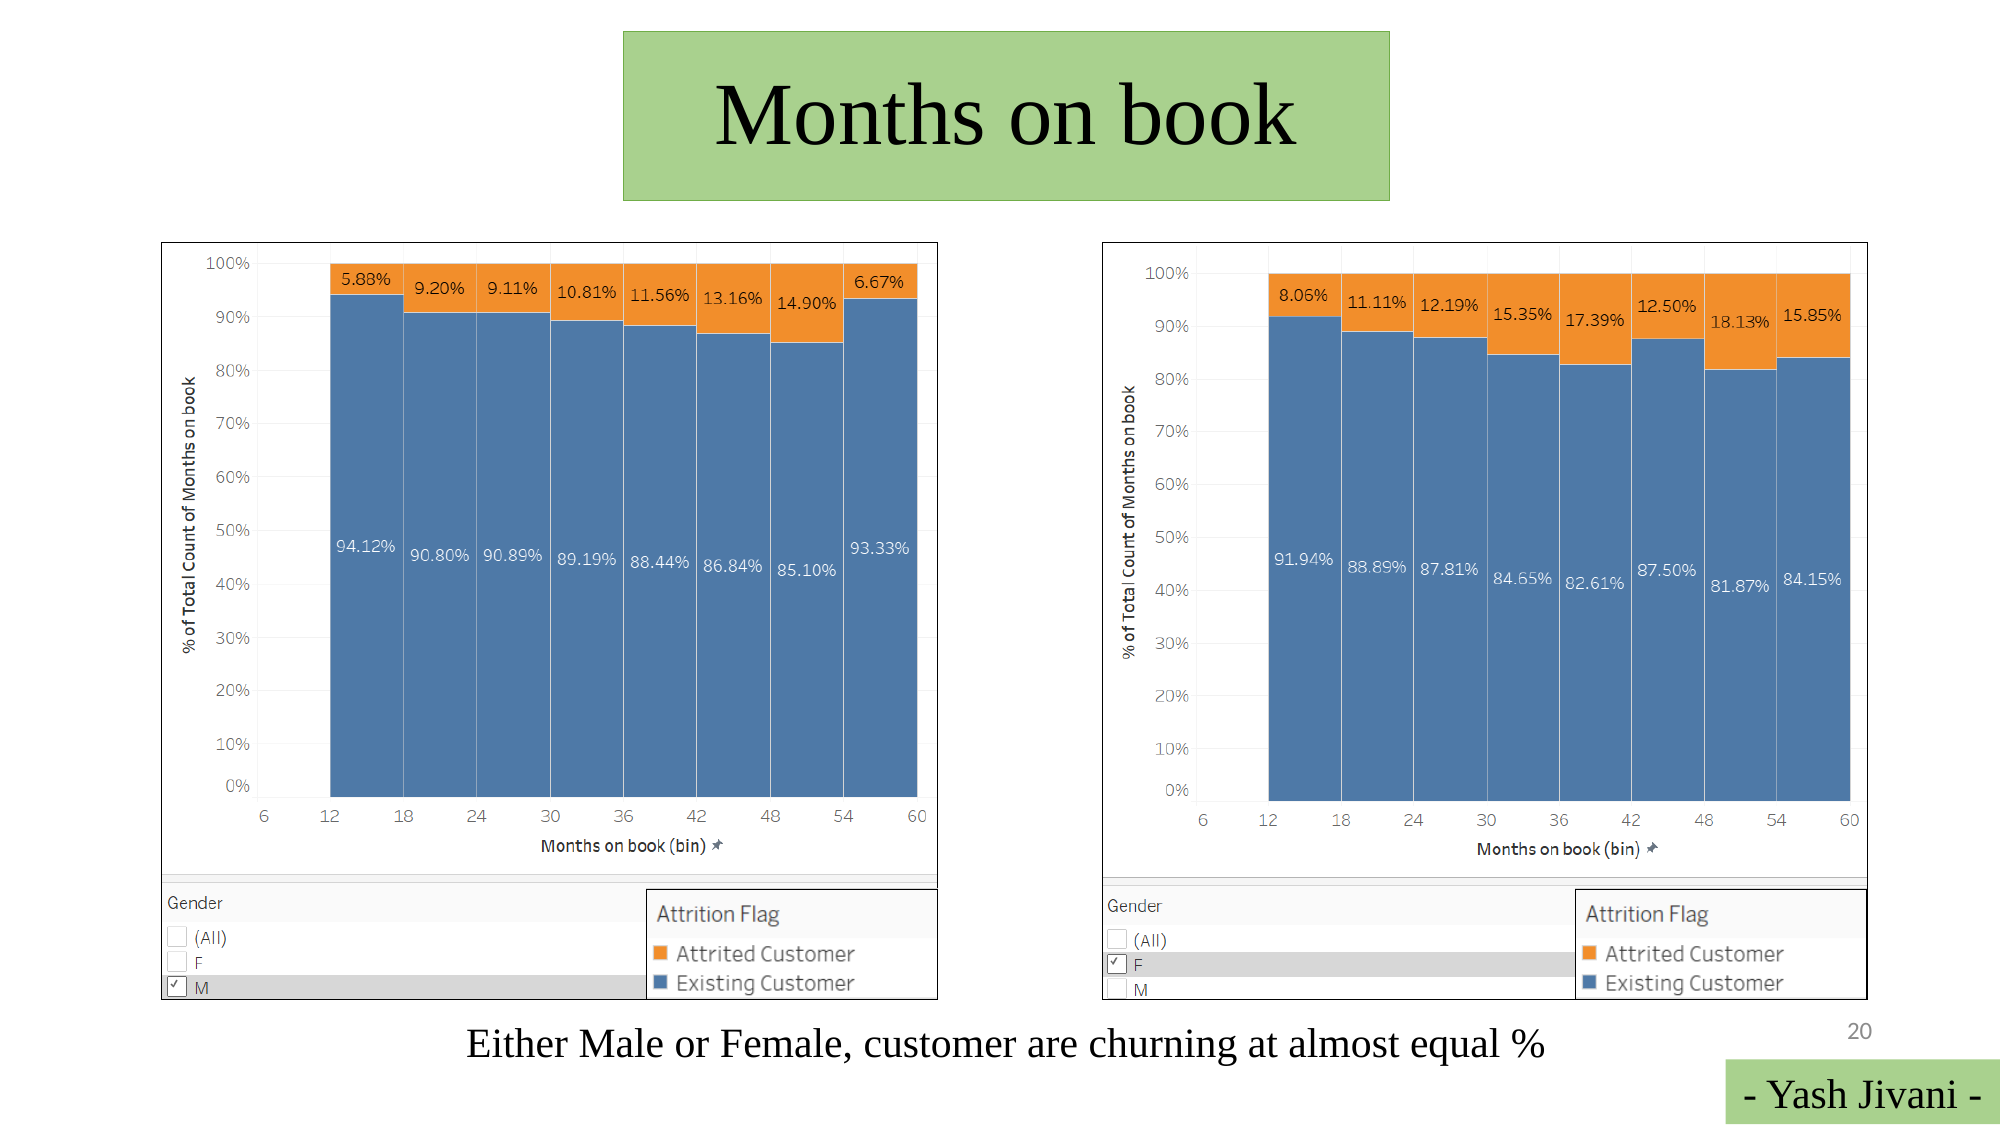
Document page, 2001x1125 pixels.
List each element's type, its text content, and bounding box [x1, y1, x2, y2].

text_box Months on book [623, 31, 1390, 201]
text_box - Yash Jivani - [1725, 1059, 2000, 1125]
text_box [161, 242, 938, 1000]
text_box Either Male or Female, customer are churning at almost equal % [432, 1014, 1581, 1105]
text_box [1102, 242, 1868, 1000]
slide_number 20 [1437, 999, 1888, 1060]
